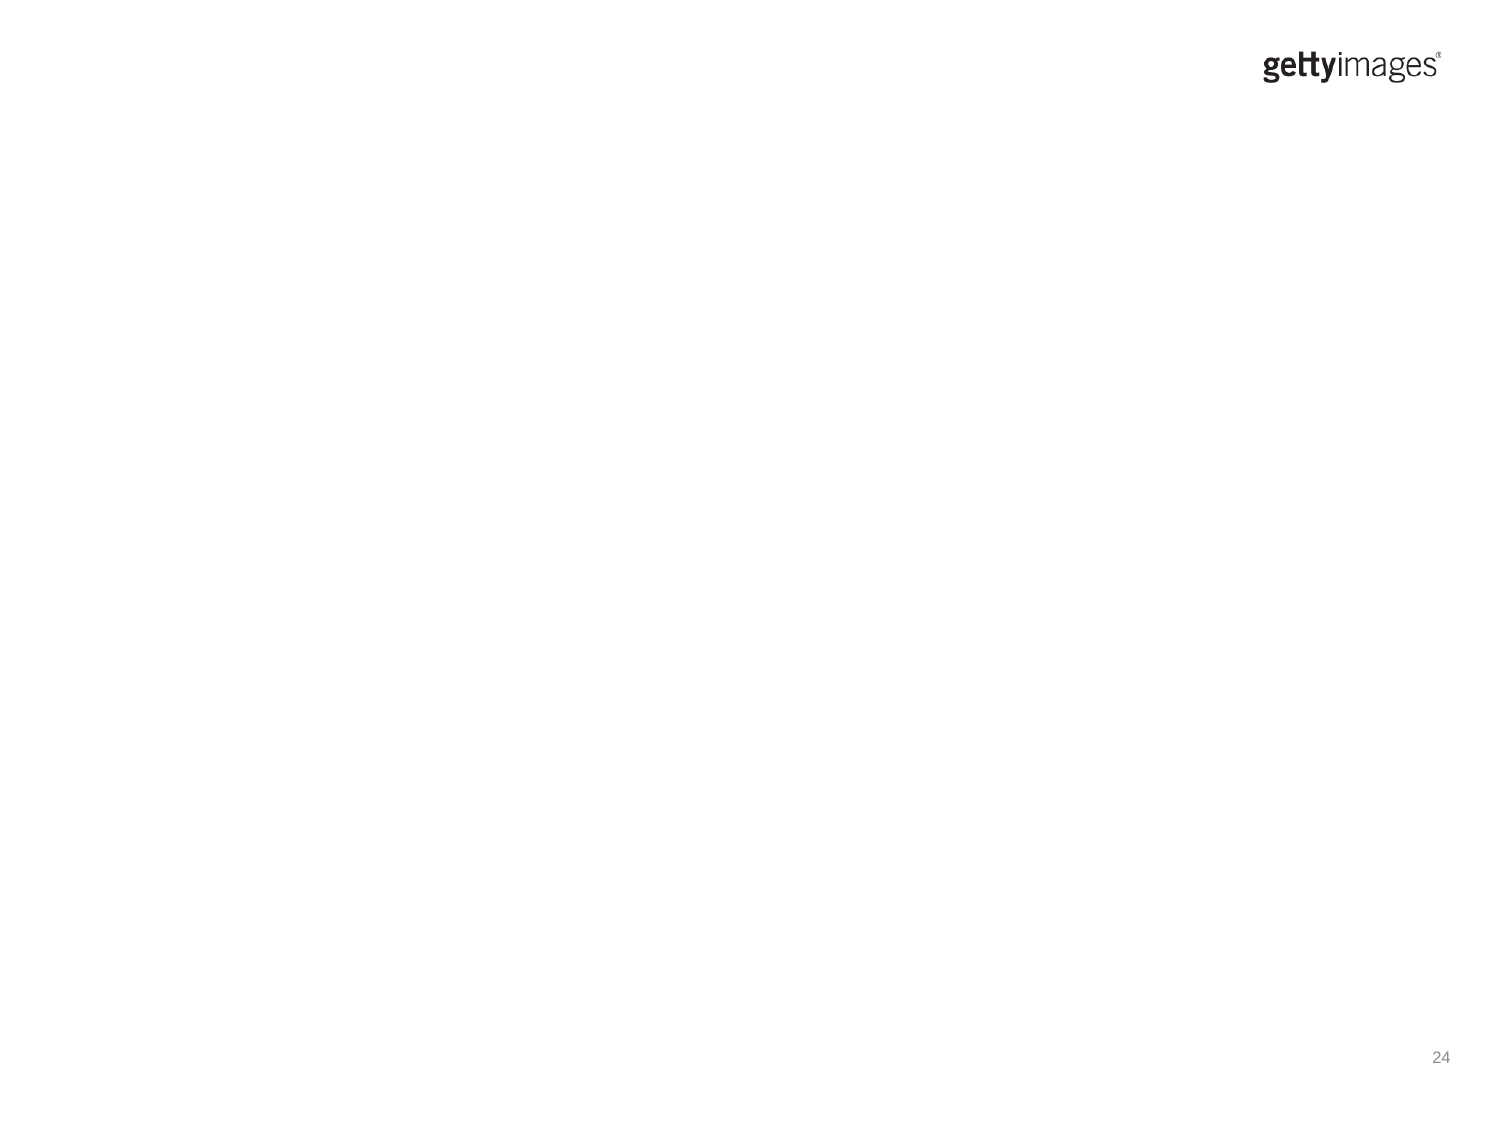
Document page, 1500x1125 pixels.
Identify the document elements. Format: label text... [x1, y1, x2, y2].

slide_number 24 [1411, 1027, 1473, 1087]
